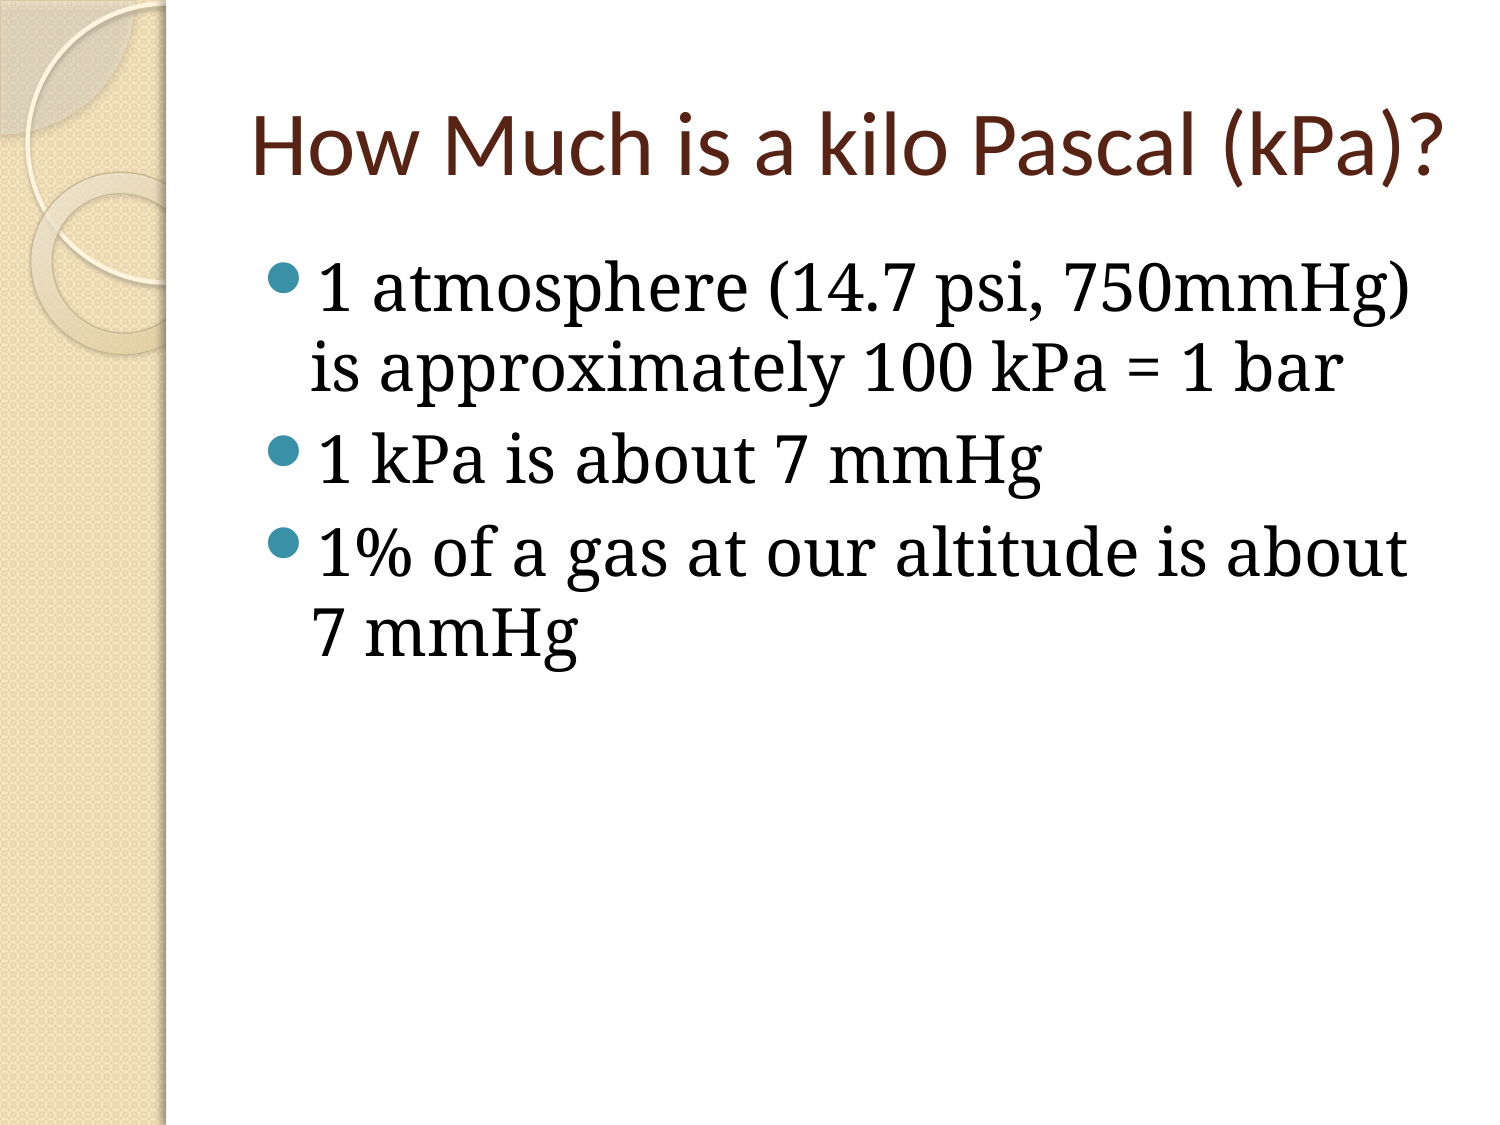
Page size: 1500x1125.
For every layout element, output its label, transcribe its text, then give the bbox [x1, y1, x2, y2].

list 1 atmosphere (14.7 psi, 750mmHg) is approximately 100 kPa = 1 bar 1 kPa is about 7 mmHg 1% of a gas at our altitude is about 7 mmHg [235, 237, 1466, 1025]
title How Much is a kilo Pascal (kPa)? [235, 45, 1466, 233]
